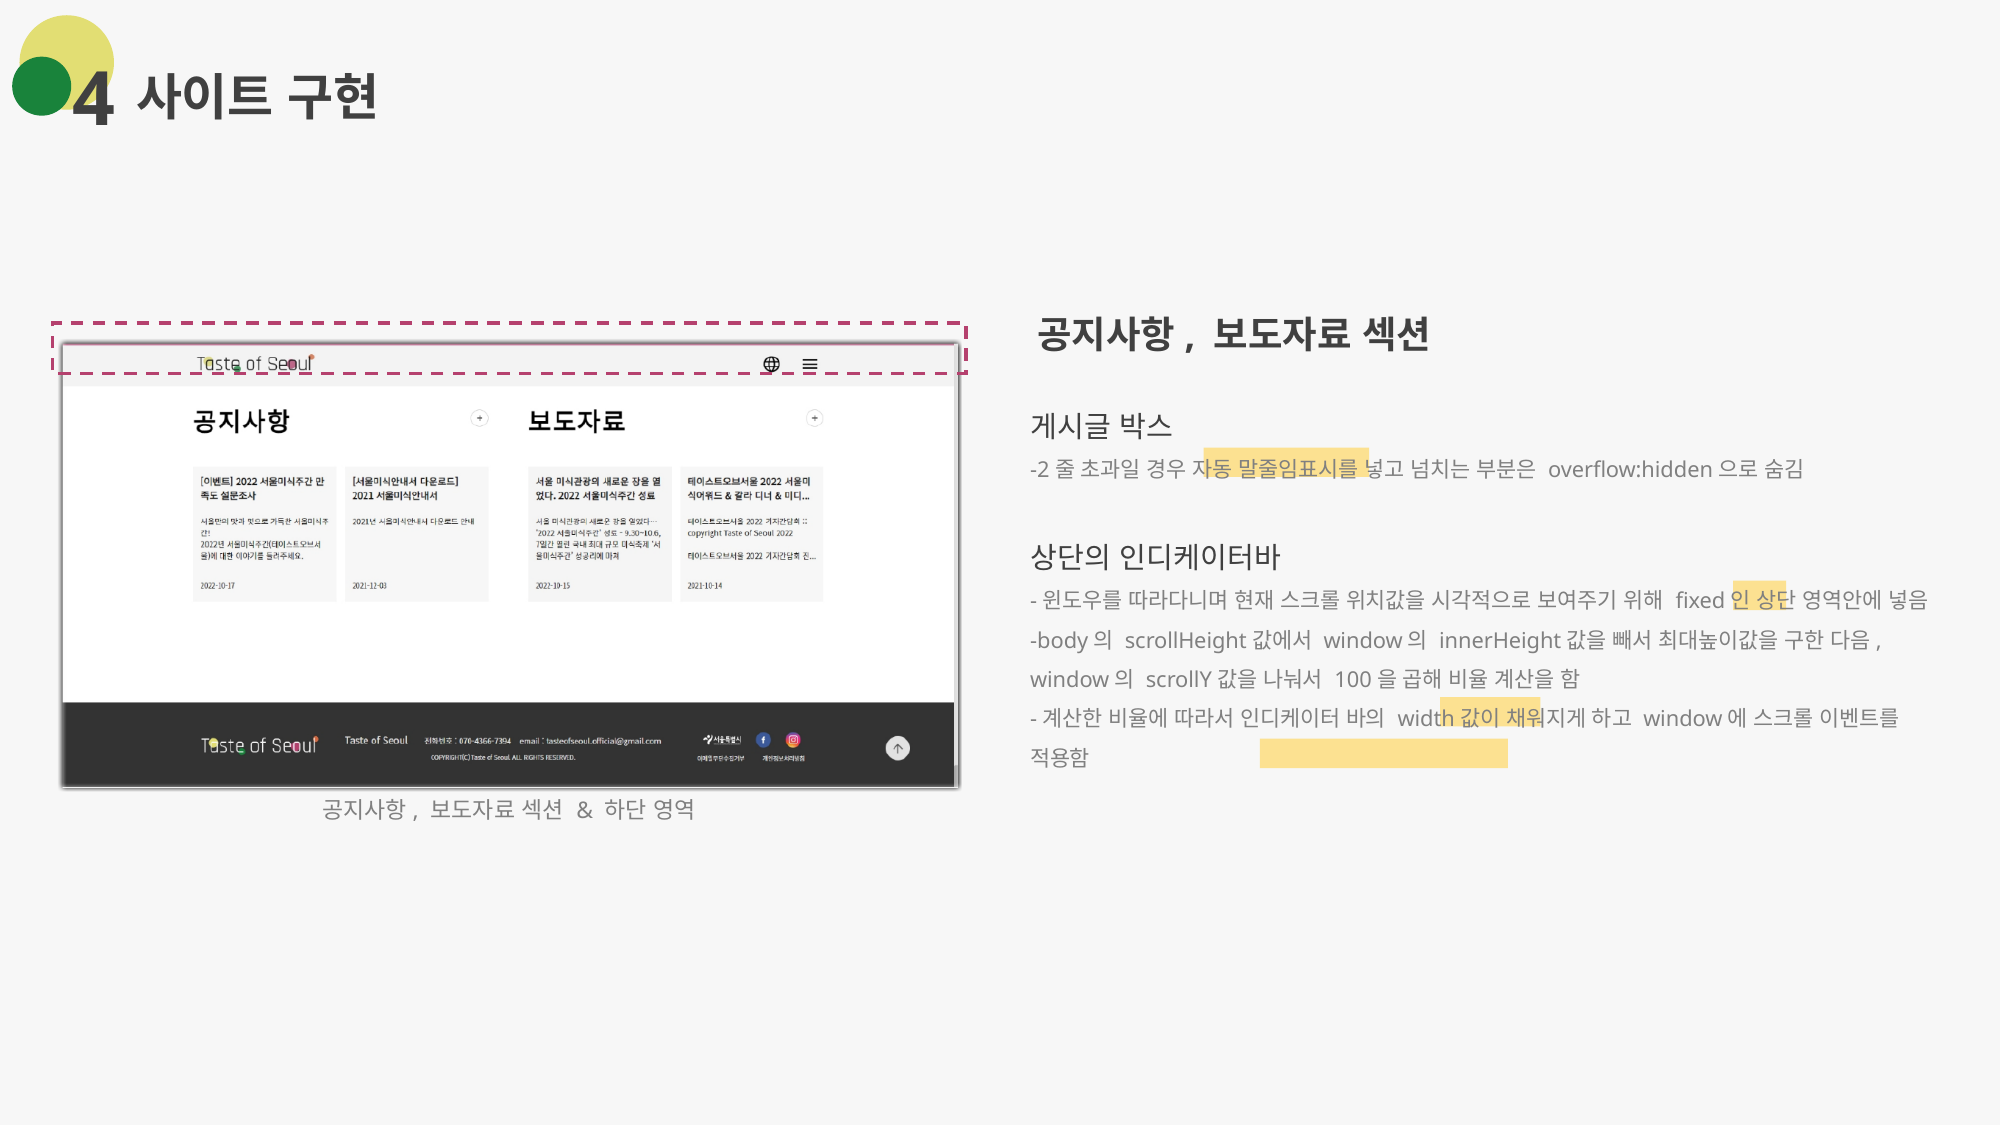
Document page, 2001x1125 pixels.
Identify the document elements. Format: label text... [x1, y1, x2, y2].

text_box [1011, 303, 1957, 823]
picture [62, 343, 957, 787]
text_box [11, 55, 57, 117]
text_box 4 [57, 42, 131, 148]
text_box 사이트 구현 [131, 58, 396, 134]
text_box 공지사항, 보도자료 섹션 & 하단 영역 [307, 788, 712, 831]
text_box [51, 322, 967, 374]
text_box [18, 14, 111, 65]
